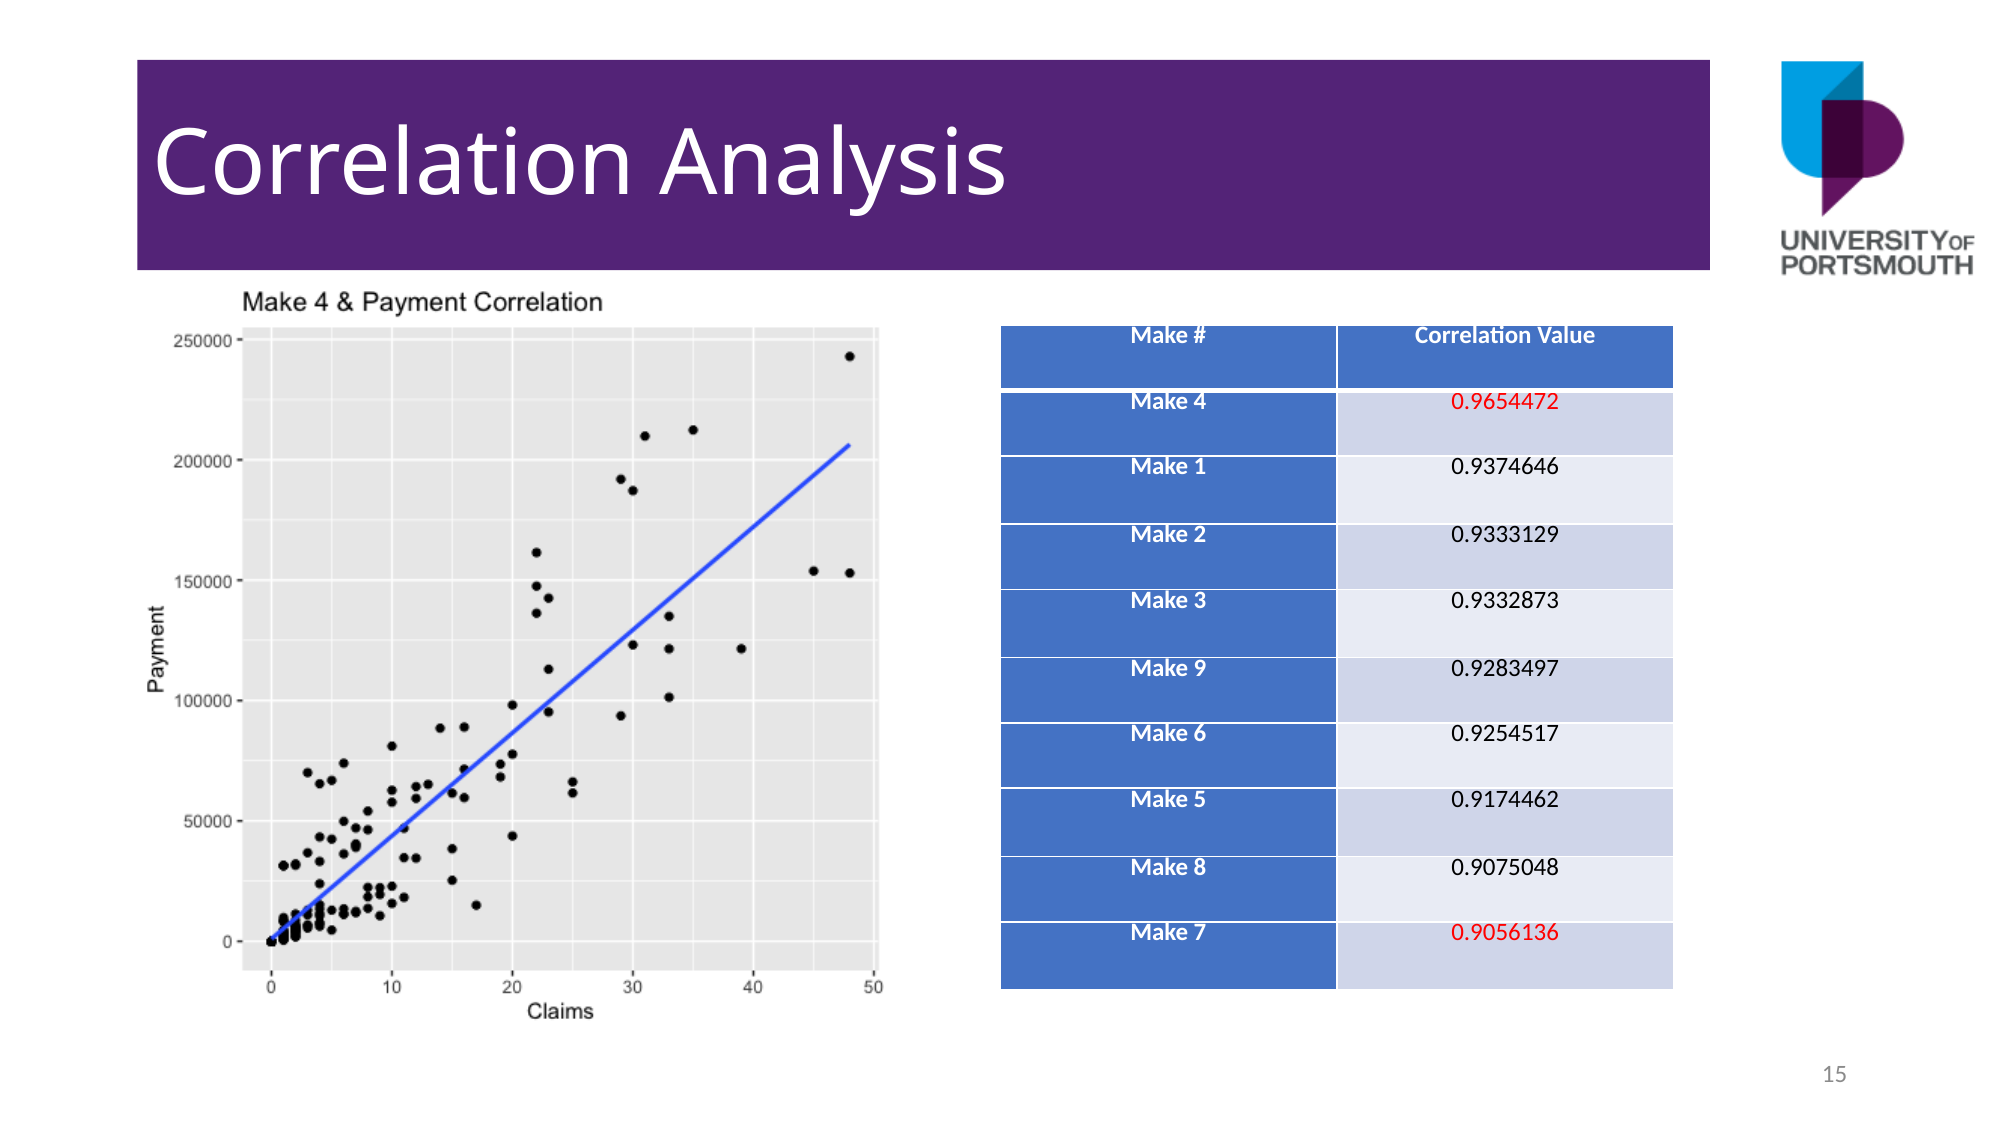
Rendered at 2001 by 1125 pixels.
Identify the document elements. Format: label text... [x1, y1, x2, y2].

table_cell 0.9254517 [1338, 724, 1673, 787]
table_header Make # [1001, 326, 1336, 388]
table_cell Make 5 [1001, 789, 1336, 856]
picture [137, 281, 890, 1034]
table_cell Make 6 [1001, 724, 1336, 787]
table_header Correlation Value [1338, 326, 1673, 388]
table_cell 0.9332873 [1338, 590, 1673, 657]
table_cell 0.9654472 [1338, 393, 1673, 455]
table_cell Make 8 [1001, 857, 1336, 921]
table_cell 0.9174462 [1338, 789, 1673, 856]
slide_number 15 [1412, 1042, 1863, 1103]
table_cell Make 2 [1001, 525, 1336, 589]
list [1710, 14, 2000, 316]
table_cell 0.9056136 [1338, 923, 1673, 989]
table_cell 0.9283497 [1338, 658, 1673, 722]
table_cell 0.9075048 [1338, 857, 1673, 921]
table_cell Make 1 [1001, 457, 1336, 523]
table_cell Make 9 [1001, 658, 1336, 722]
table_cell 0.9333129 [1338, 525, 1673, 589]
title Correlation Analysis [137, 59, 1710, 271]
table_cell 0.9374646 [1338, 457, 1673, 523]
table_cell Make 3 [1001, 590, 1336, 657]
table_cell Make 7 [1001, 923, 1336, 989]
table_cell Make 4 [1001, 393, 1336, 455]
